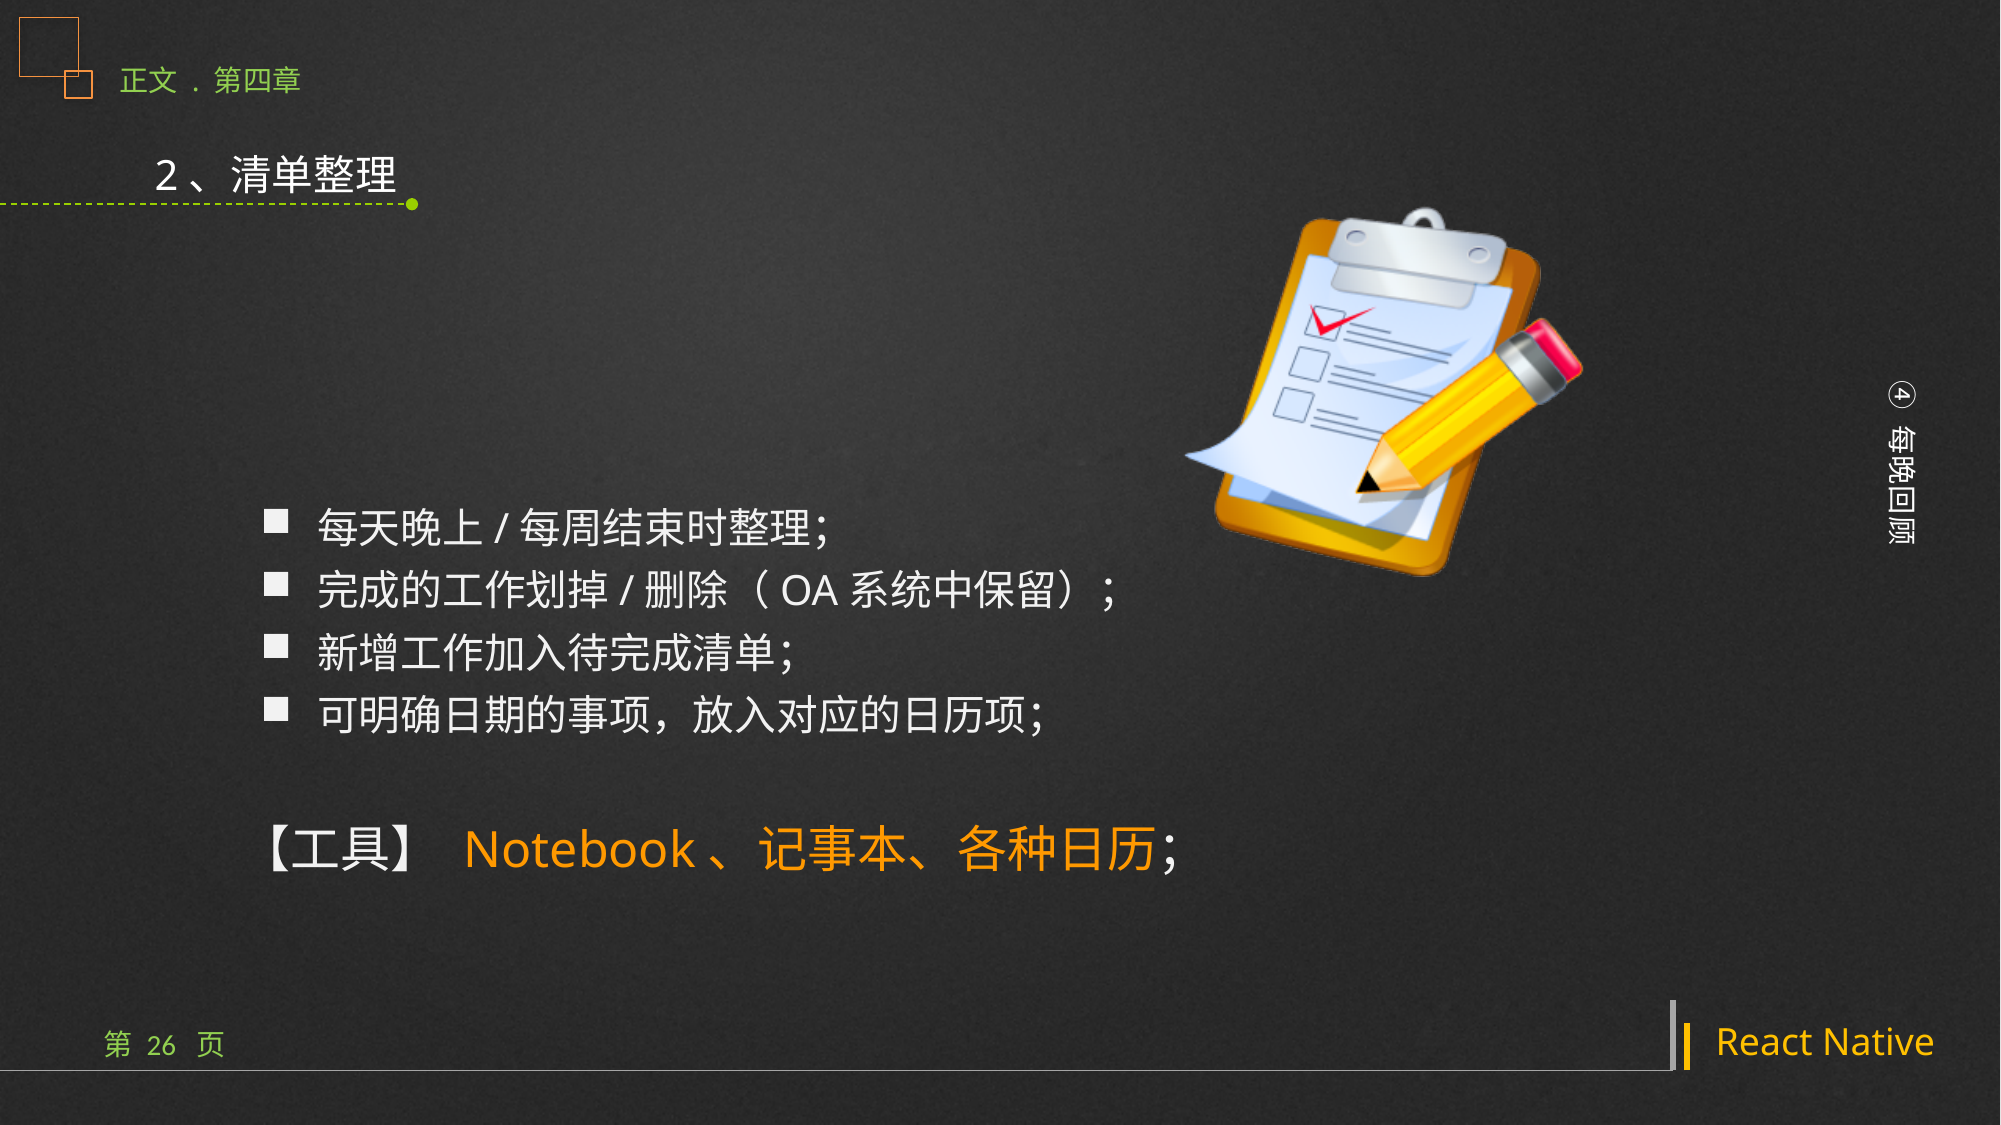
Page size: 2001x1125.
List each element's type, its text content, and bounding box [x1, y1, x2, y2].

text_box 【工具】 Notebook、记事本、各种日历； [225, 791, 1451, 885]
picture [0, 0, 2001, 1125]
text_box ④ 每晚回顾 [1870, 343, 1937, 582]
text_box 2、清单整理 [79, 116, 412, 204]
text_box 每天晚上/每周结束时整理； 完成的工作划掉/删除（OA系统中保留）； 新增工作加入待完成清单； 可明确日期的事项，放入对应的日历项； [245, 494, 1704, 747]
